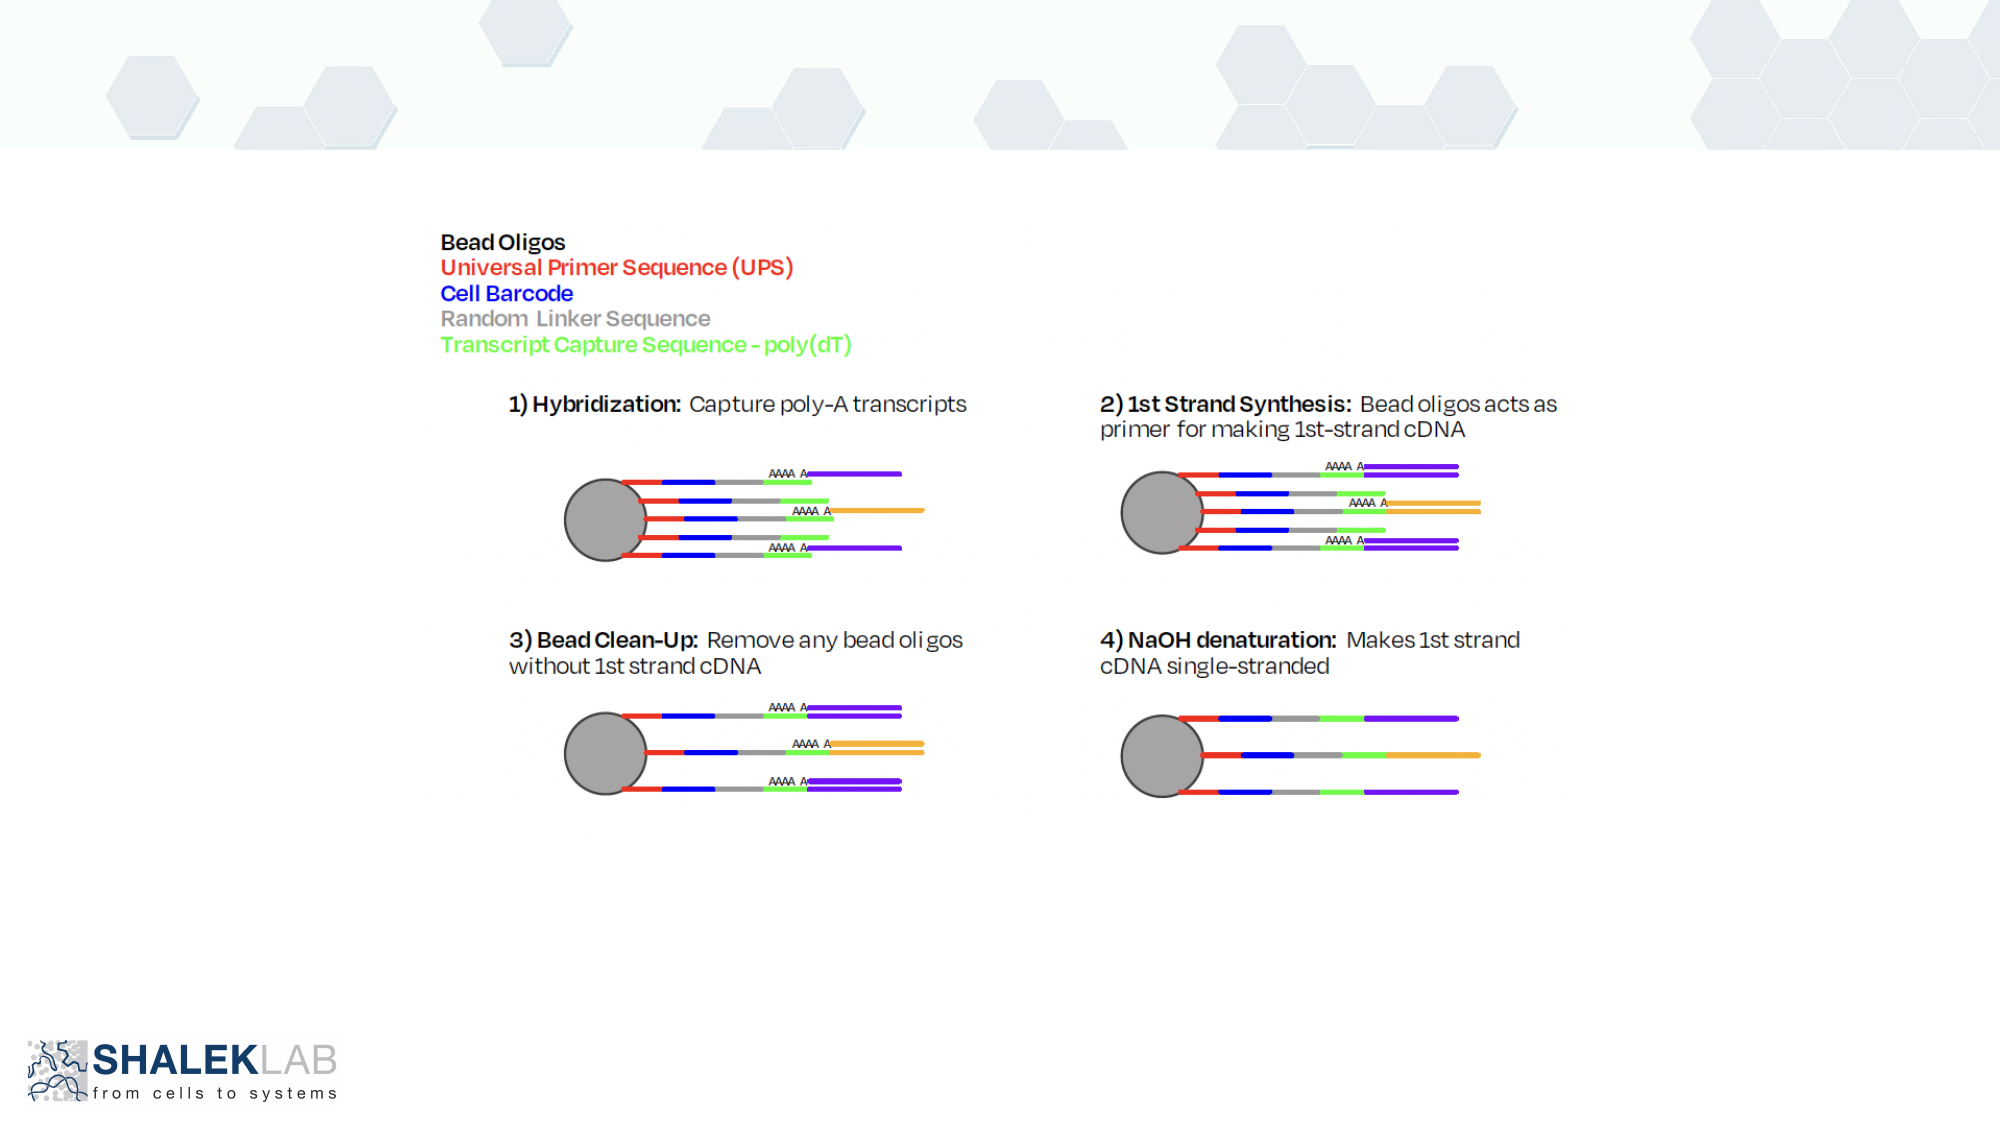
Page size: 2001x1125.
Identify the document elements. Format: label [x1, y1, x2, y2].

picture [24, 1036, 342, 1106]
picture [420, 223, 1580, 845]
